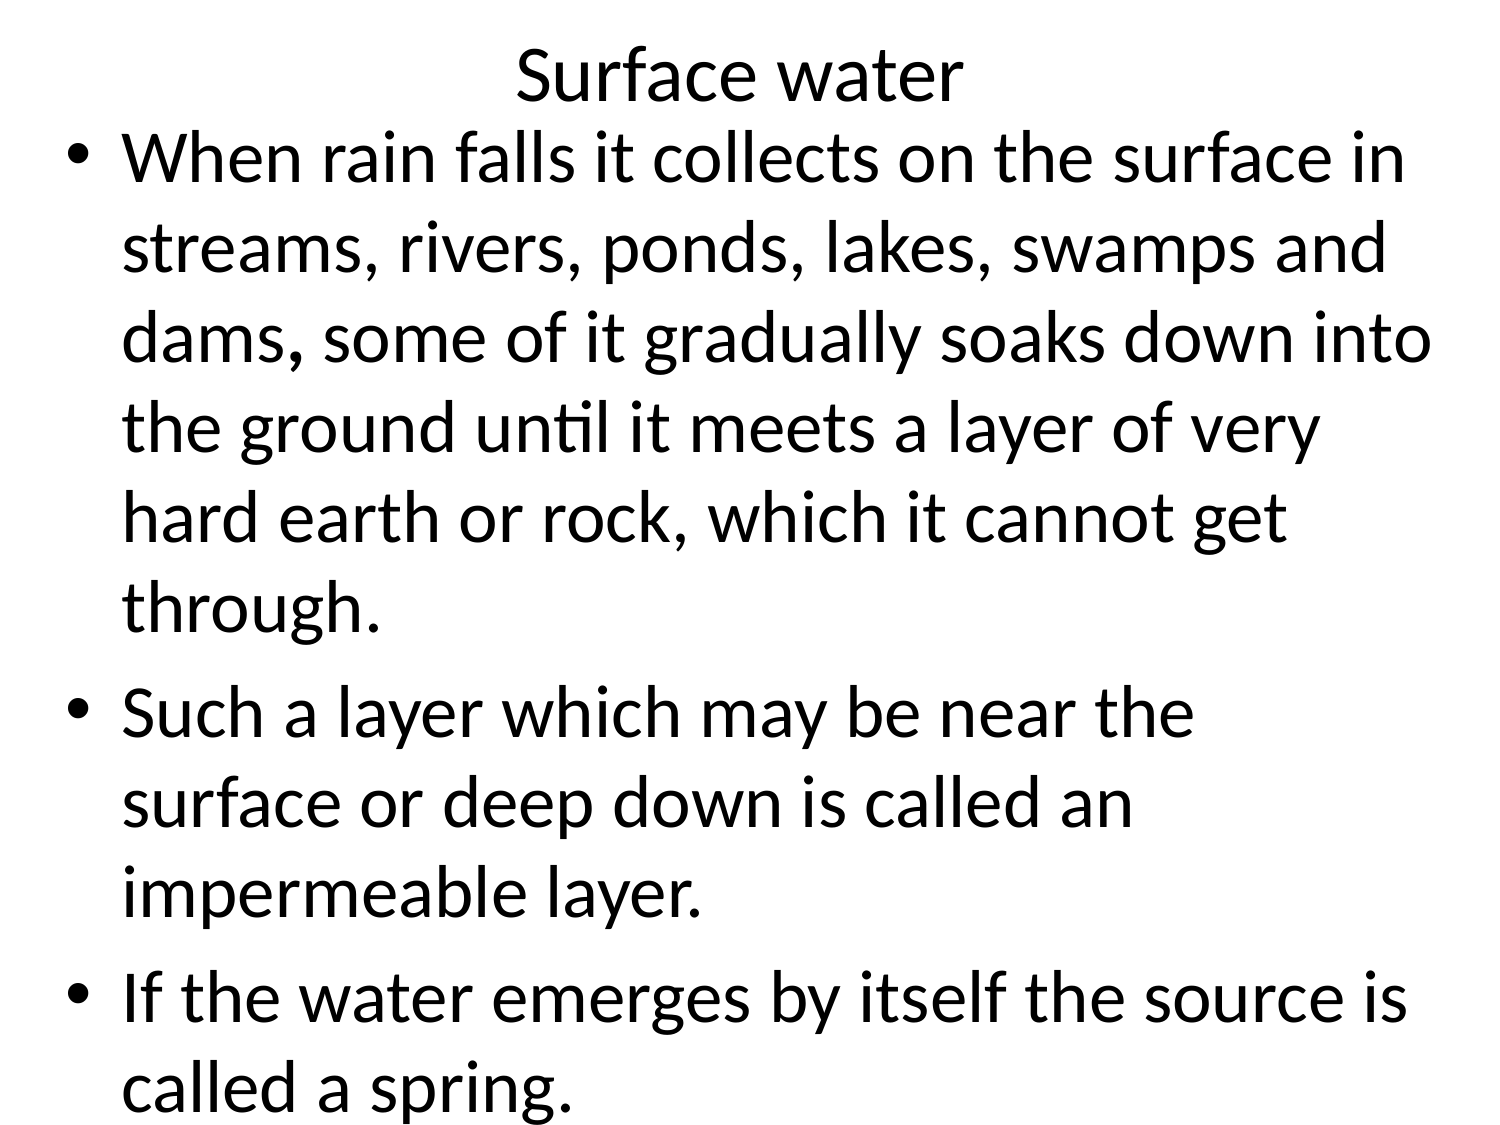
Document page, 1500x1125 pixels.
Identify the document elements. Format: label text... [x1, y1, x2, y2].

list When rain falls it collects on the surface in streams, rivers, ponds, lakes, swamps and dams, some of it gradually soaks down into the ground until it meets a layer of very hard earth or rock, which it cannot get through. Such a layer which may be near the surface or deep down is called an impermeable layer. If the water emerges by itself the source is called a spring. [50, 99, 1450, 1125]
title Surface water [75, 12, 1425, 99]
